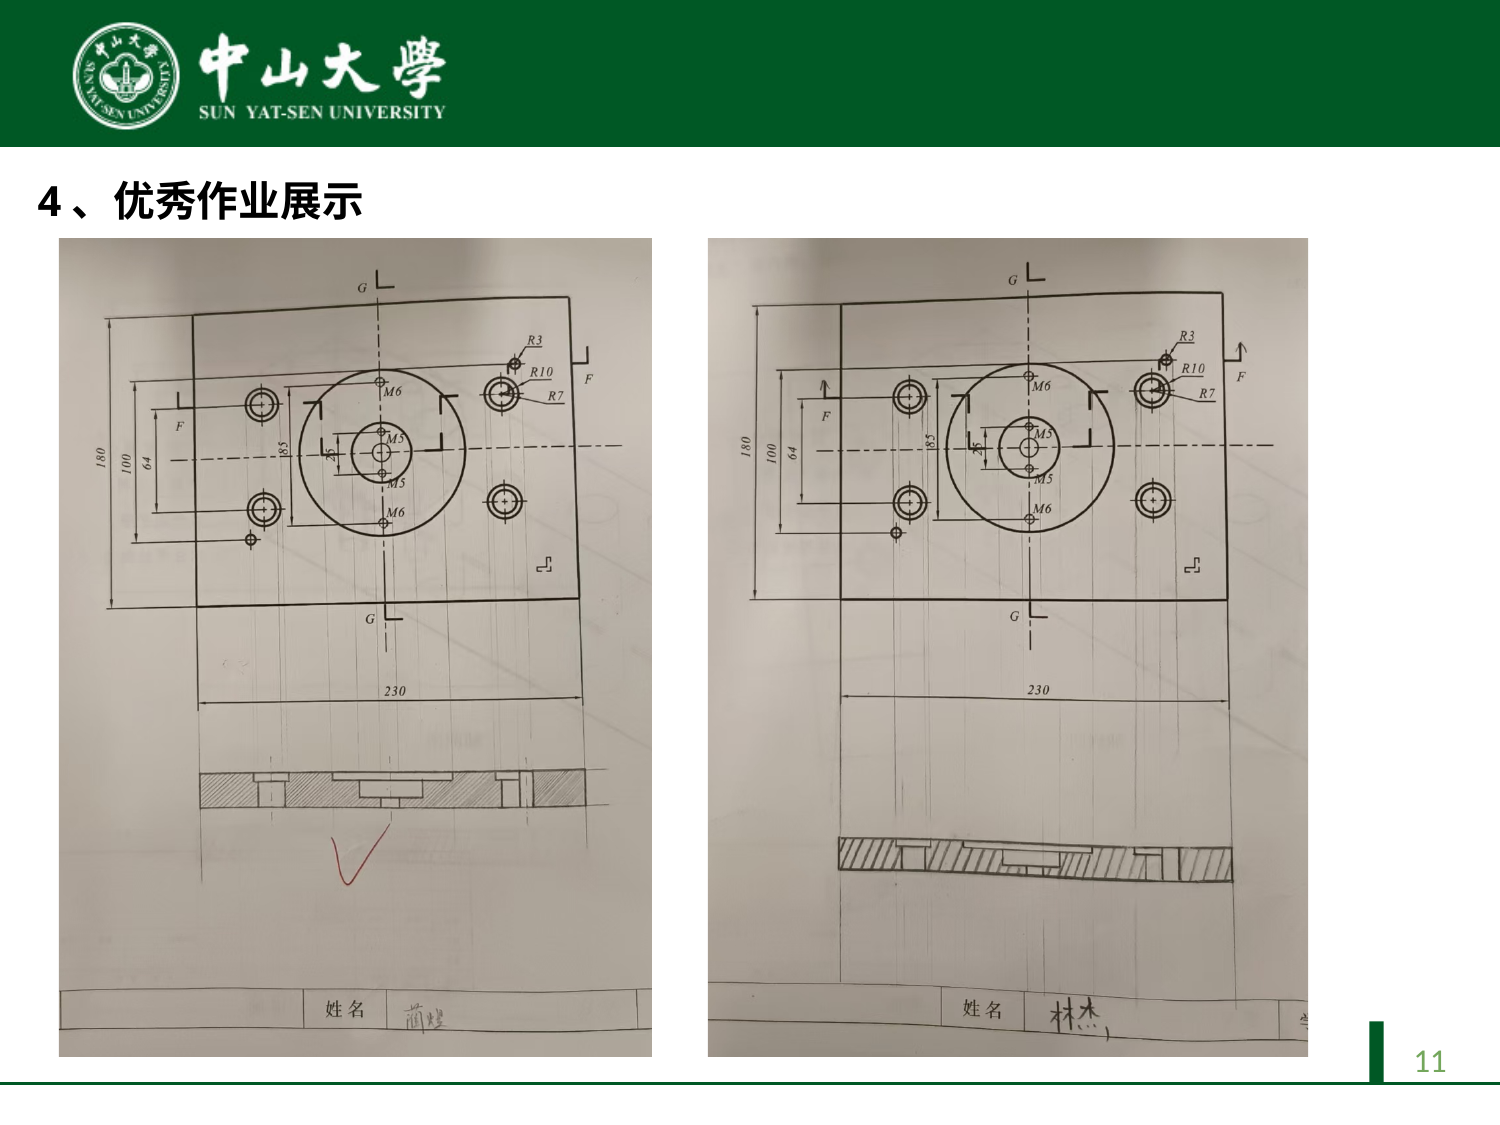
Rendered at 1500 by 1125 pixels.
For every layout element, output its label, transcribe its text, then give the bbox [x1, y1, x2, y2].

slide_number 11 [1124, 1084, 1462, 1090]
slide_number 11 [1124, 1029, 1462, 1083]
picture [707, 238, 1309, 1057]
text_box 4、优秀作业展示 [22, 167, 379, 233]
text_box [0, 0, 1500, 148]
picture [45, 0, 465, 147]
text_box [1368, 1020, 1385, 1029]
picture [58, 238, 653, 1057]
